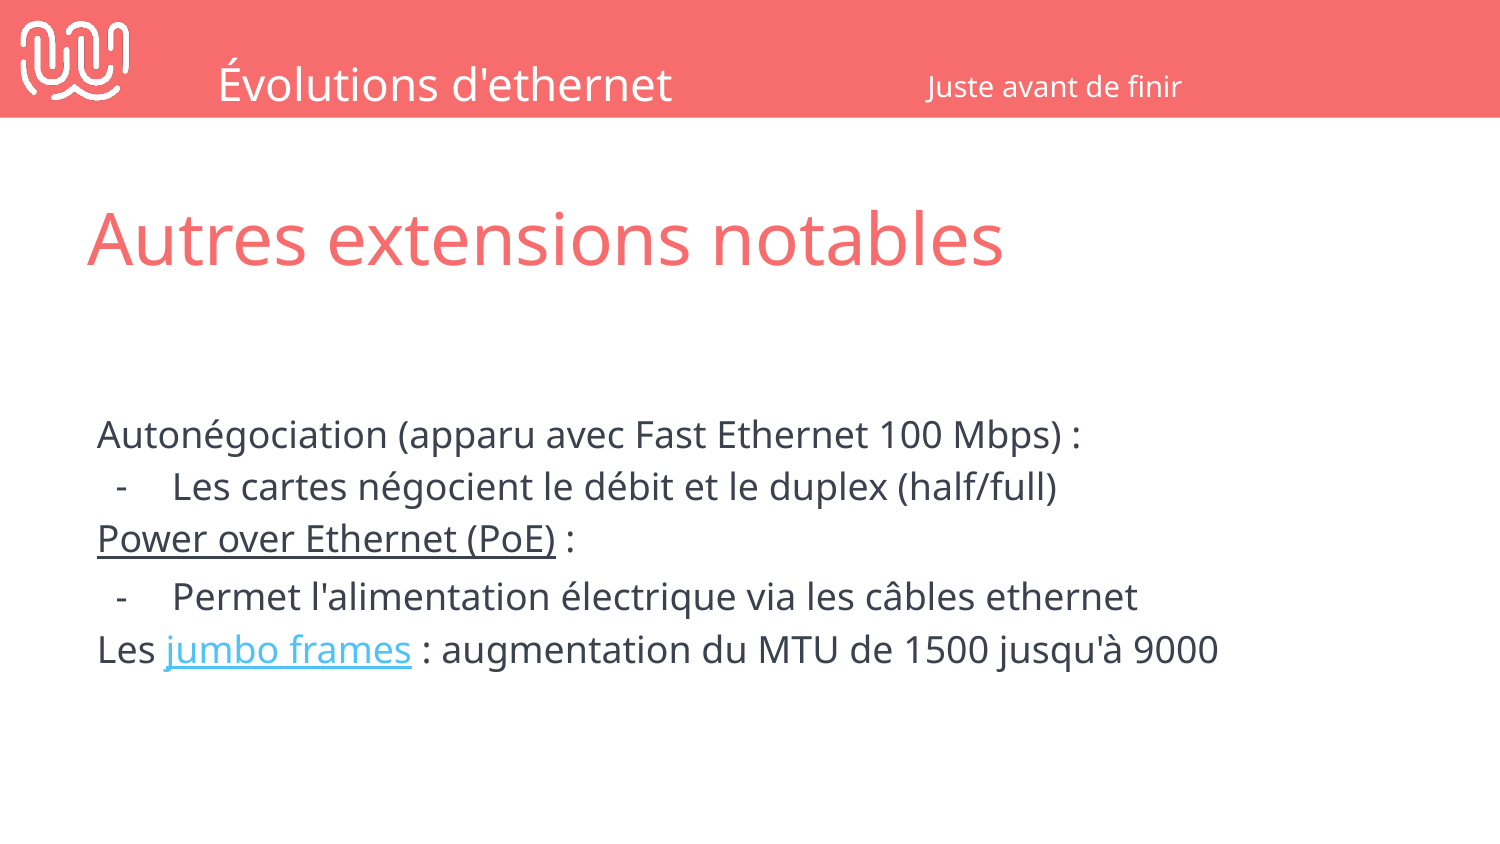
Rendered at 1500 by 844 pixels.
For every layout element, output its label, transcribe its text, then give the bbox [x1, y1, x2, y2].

text_box Évolutions d'ethernet [217, 24, 921, 143]
picture [20, 20, 134, 101]
text_box Autres extensions notables [87, 193, 1478, 281]
text_box Juste avant de finir [927, 56, 1500, 116]
text_box Autonégociation (apparu avec Fast Ethernet 100 Mbps) : Les cartes négocient le débit et le duplex (half/full) Power over Ethernet (PoE) : Permet l'alimentation électrique via les câbles ethernet Les jumbo frames : augmentation du MTU de 1500 jusqu'à 9000 [96, 316, 1403, 817]
